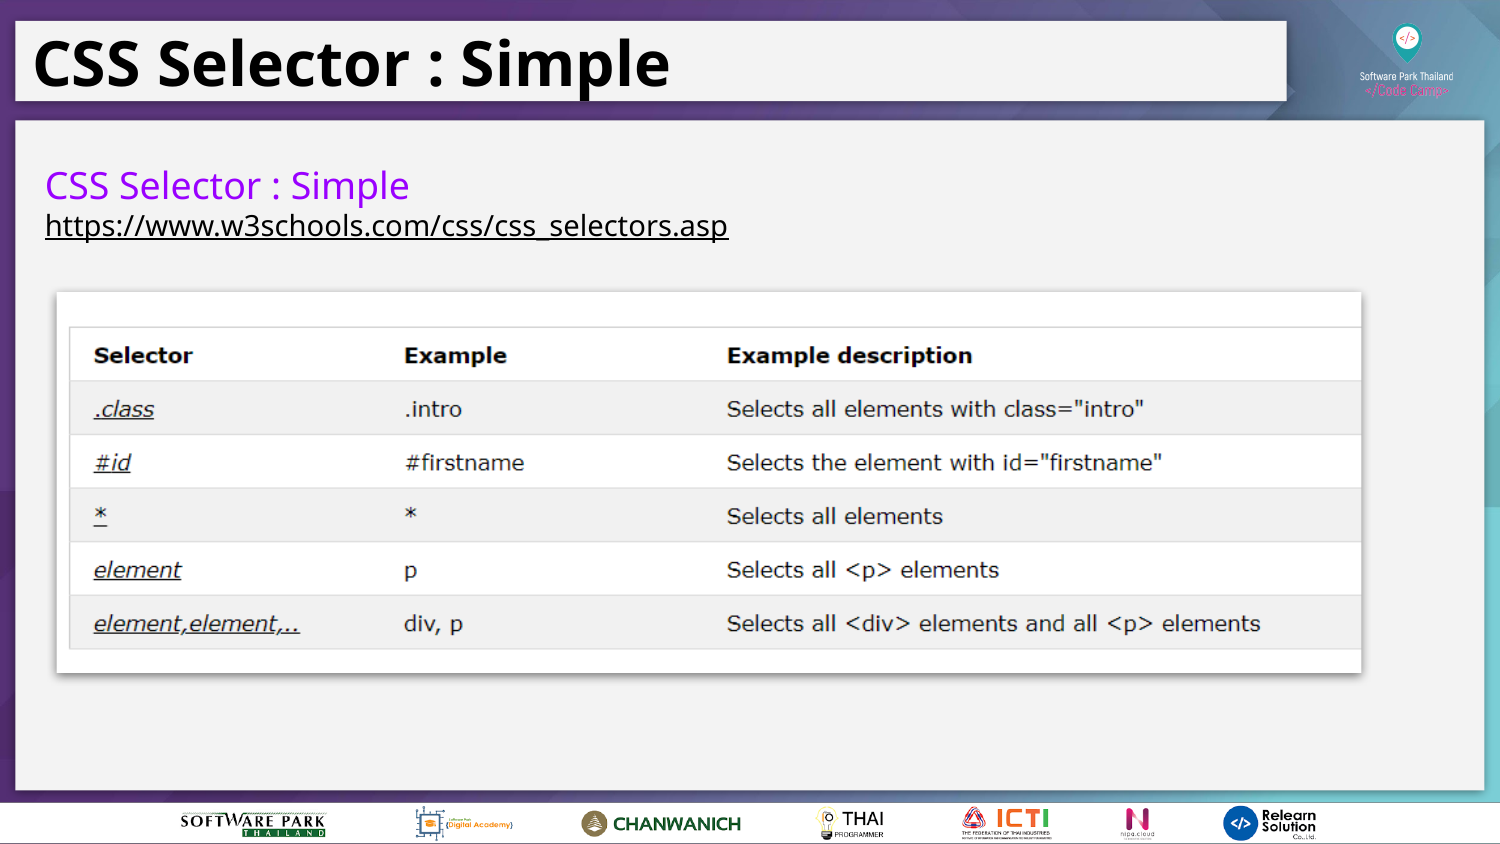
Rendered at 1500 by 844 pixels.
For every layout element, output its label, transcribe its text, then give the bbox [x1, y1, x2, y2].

text_box CSS Selector : Simple [21, 18, 1435, 114]
text_box CSS Selector : Simple https://www.w3schools.com/css/css_selectors.asp [33, 150, 1473, 777]
picture [0, 0, 1500, 844]
